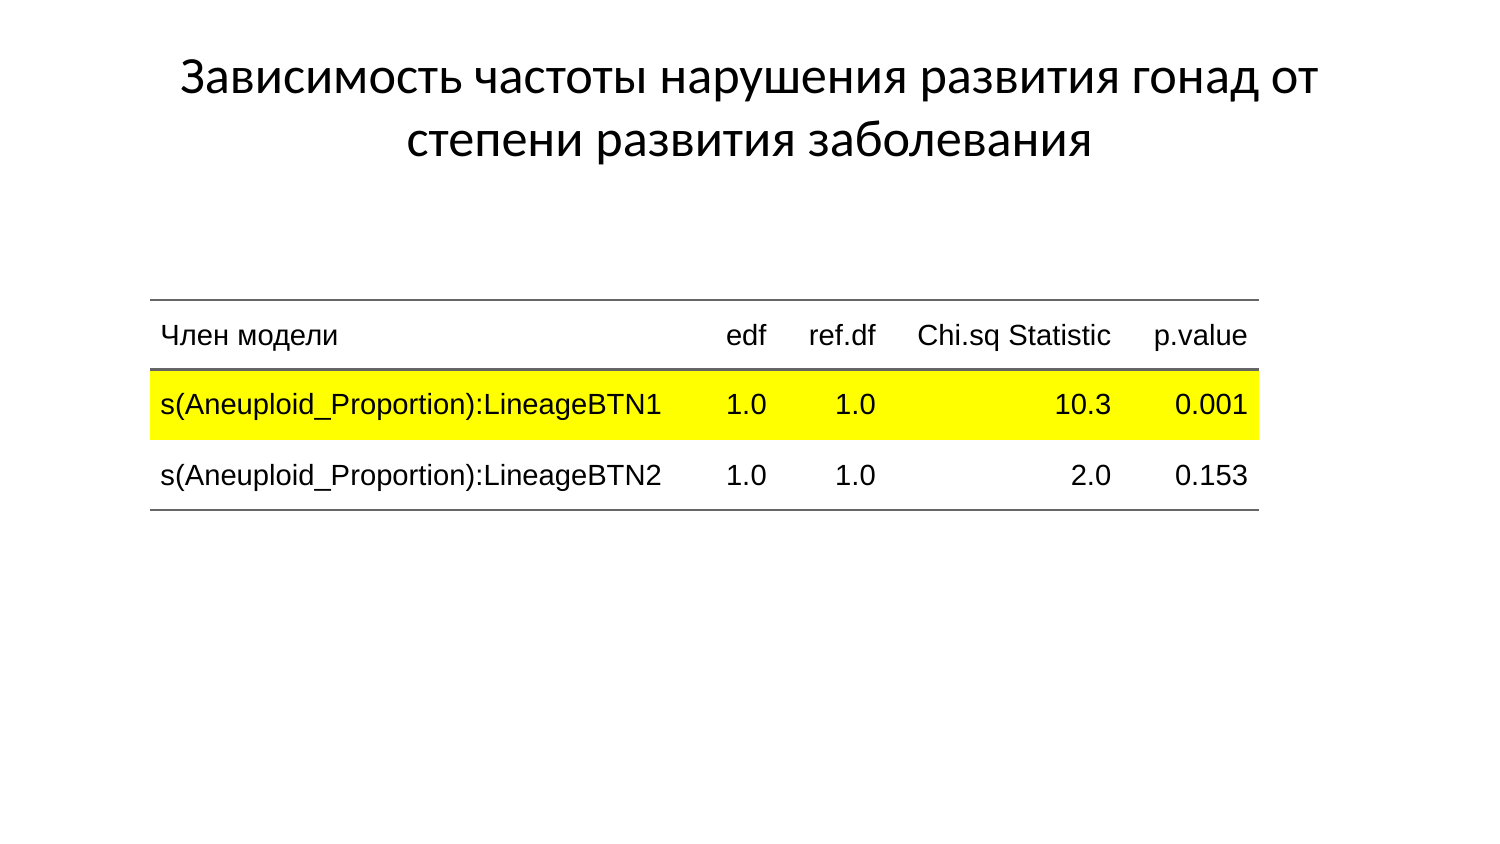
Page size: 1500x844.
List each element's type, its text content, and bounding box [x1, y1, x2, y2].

table_cell s(Aneuploid_Proportion):LineageBTN1 [150, 371, 694, 440]
table_cell 1.0 [694, 440, 777, 509]
table_cell 0.153 [1122, 440, 1259, 509]
table_cell 2.0 [886, 440, 1122, 509]
title Зависимость частоты нарушения развития гонад от степени развития заболевания [75, 33, 1425, 175]
table_header Член модели [150, 301, 694, 368]
table_cell 0.001 [1122, 371, 1259, 440]
table_cell s(Aneuploid_Proportion):LineageBTN2 [150, 440, 694, 509]
table_cell 1.0 [694, 371, 777, 440]
table_header edf [694, 301, 777, 368]
table_header Chi.sq Statistic [886, 301, 1122, 368]
table_header p.value [1122, 301, 1259, 368]
table_header ref.df [777, 301, 886, 368]
table_cell 10.3 [886, 371, 1122, 440]
table_cell 1.0 [777, 440, 886, 509]
table_cell 1.0 [777, 371, 886, 440]
